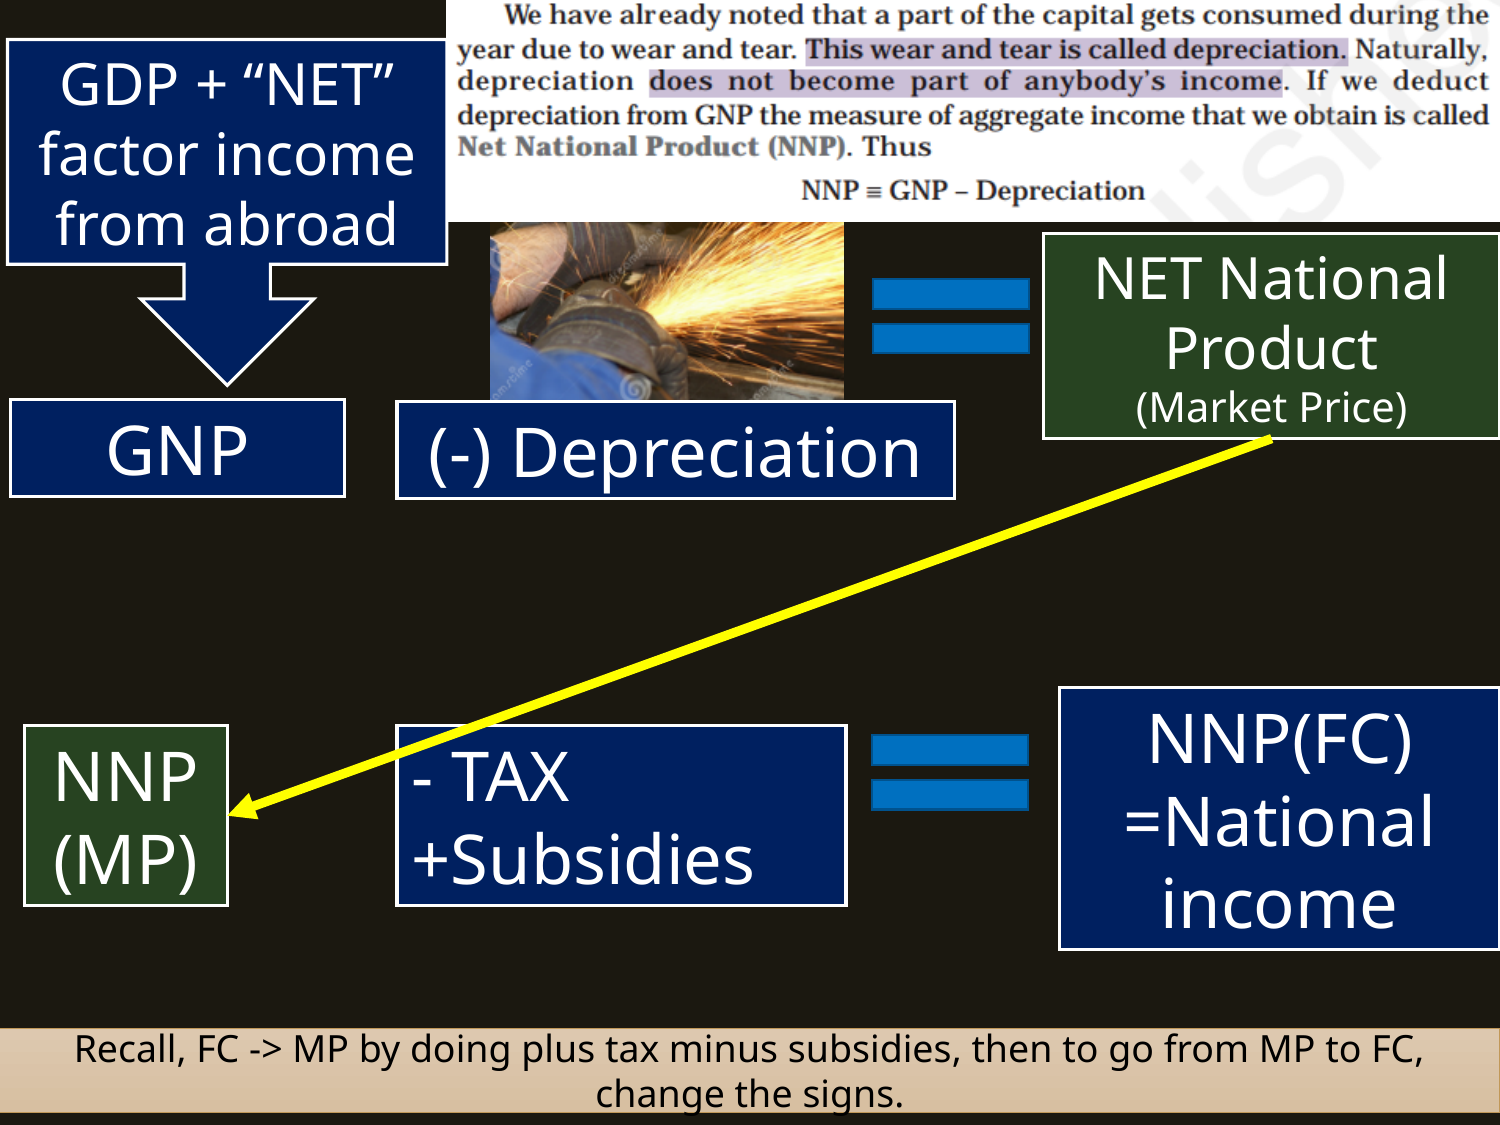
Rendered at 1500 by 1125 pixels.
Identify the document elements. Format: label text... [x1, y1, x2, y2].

text_box Recall, FC -> MP by doing plus tax minus subsidies, then to go from MP to FC, change the signs. [0, 1028, 1500, 1113]
text_box GDP + “NET” factor income from abroad [5, 37, 449, 388]
text_box GNP [9, 398, 346, 498]
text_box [227, 440, 1272, 817]
picture [446, 0, 1500, 427]
text_box NNP(FC) =National income [1058, 686, 1500, 951]
text_box [872, 323, 1030, 354]
text_box NNP (MP) [23, 724, 229, 907]
text_box (-) Depreciation [395, 400, 956, 440]
text_box NET National Product (Market Price) [1042, 232, 1500, 440]
text_box [872, 278, 1030, 310]
text_box - TAX +Subsidies [395, 817, 848, 907]
